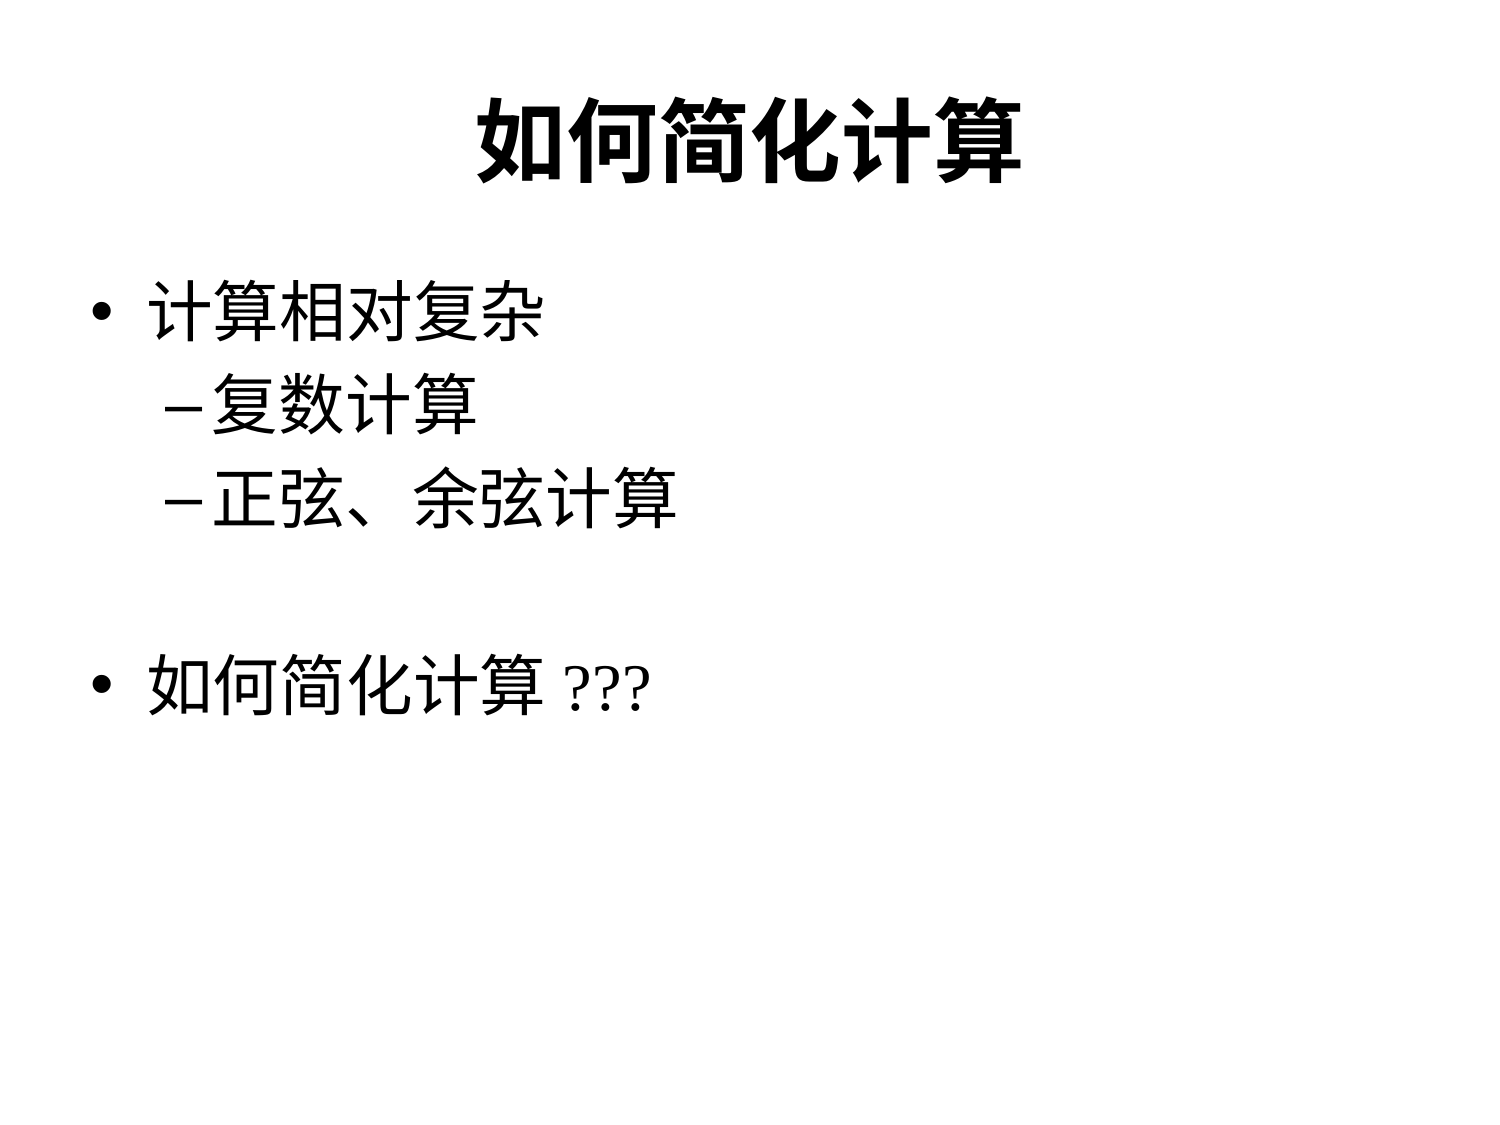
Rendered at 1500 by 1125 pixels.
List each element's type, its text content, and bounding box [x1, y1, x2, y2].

list 计算相对复杂 复数计算 正弦、余弦计算 如何简化计算??? [75, 262, 1425, 1005]
title 如何简化计算 [75, 45, 1425, 233]
